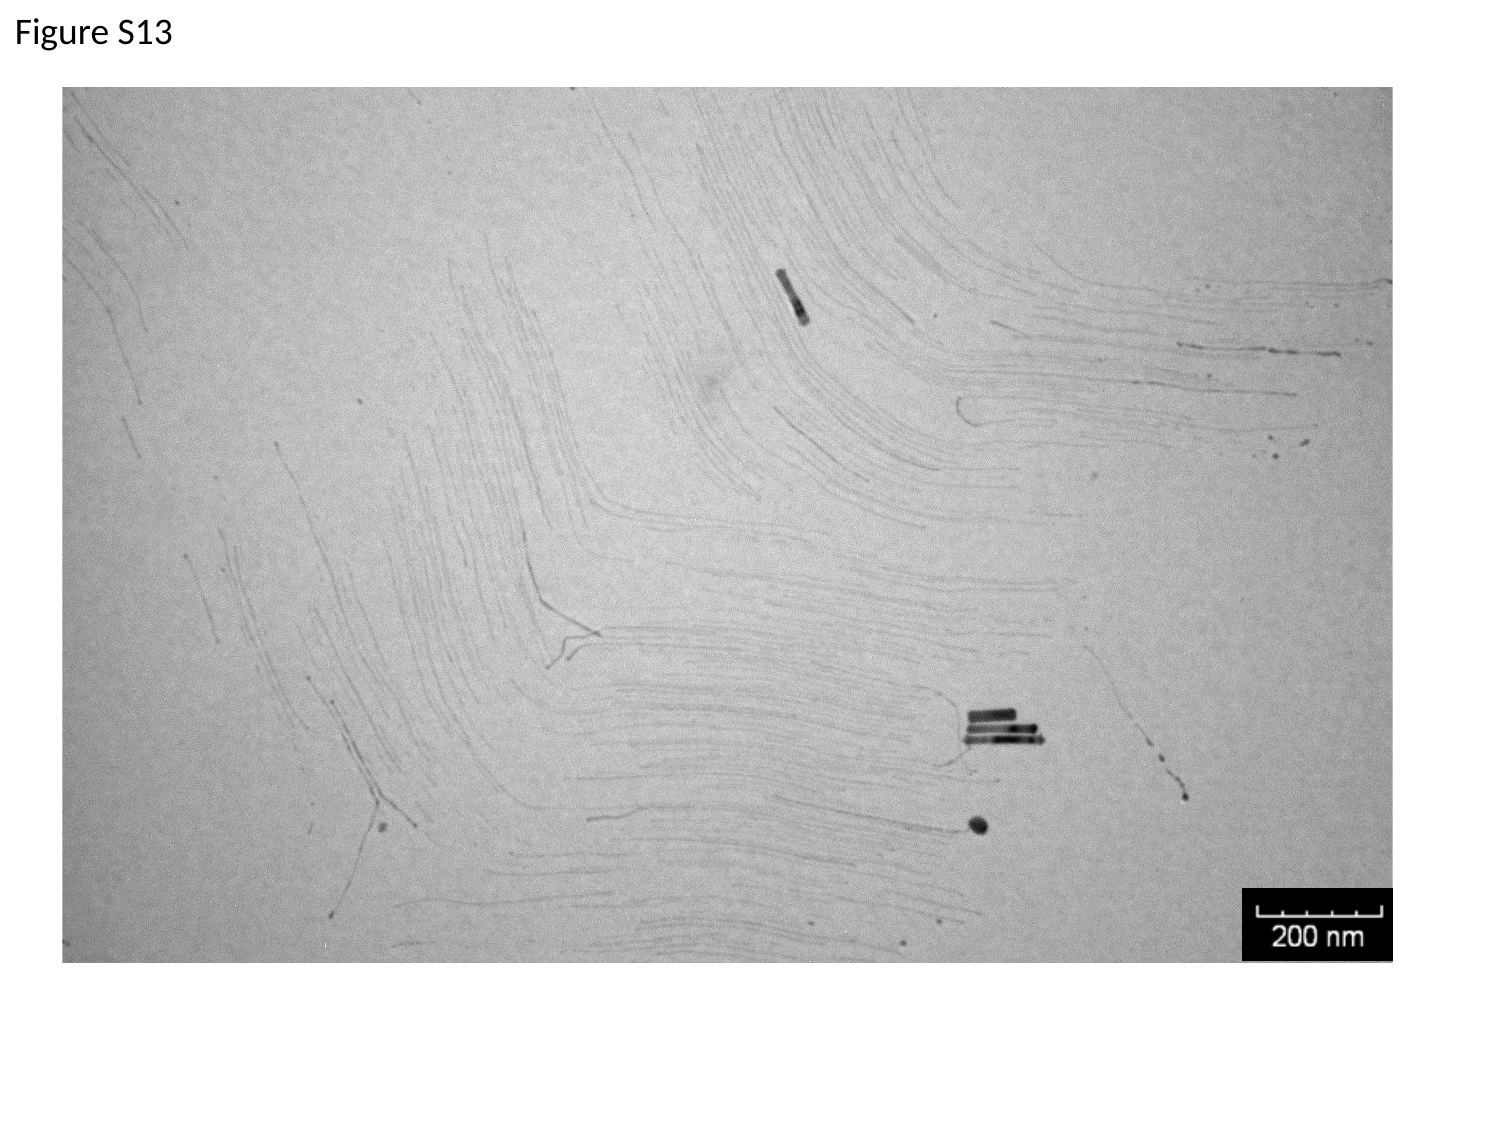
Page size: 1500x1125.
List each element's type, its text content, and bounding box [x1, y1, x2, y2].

text_box Figure S13 [0, 0, 300, 60]
picture [62, 87, 1393, 963]
